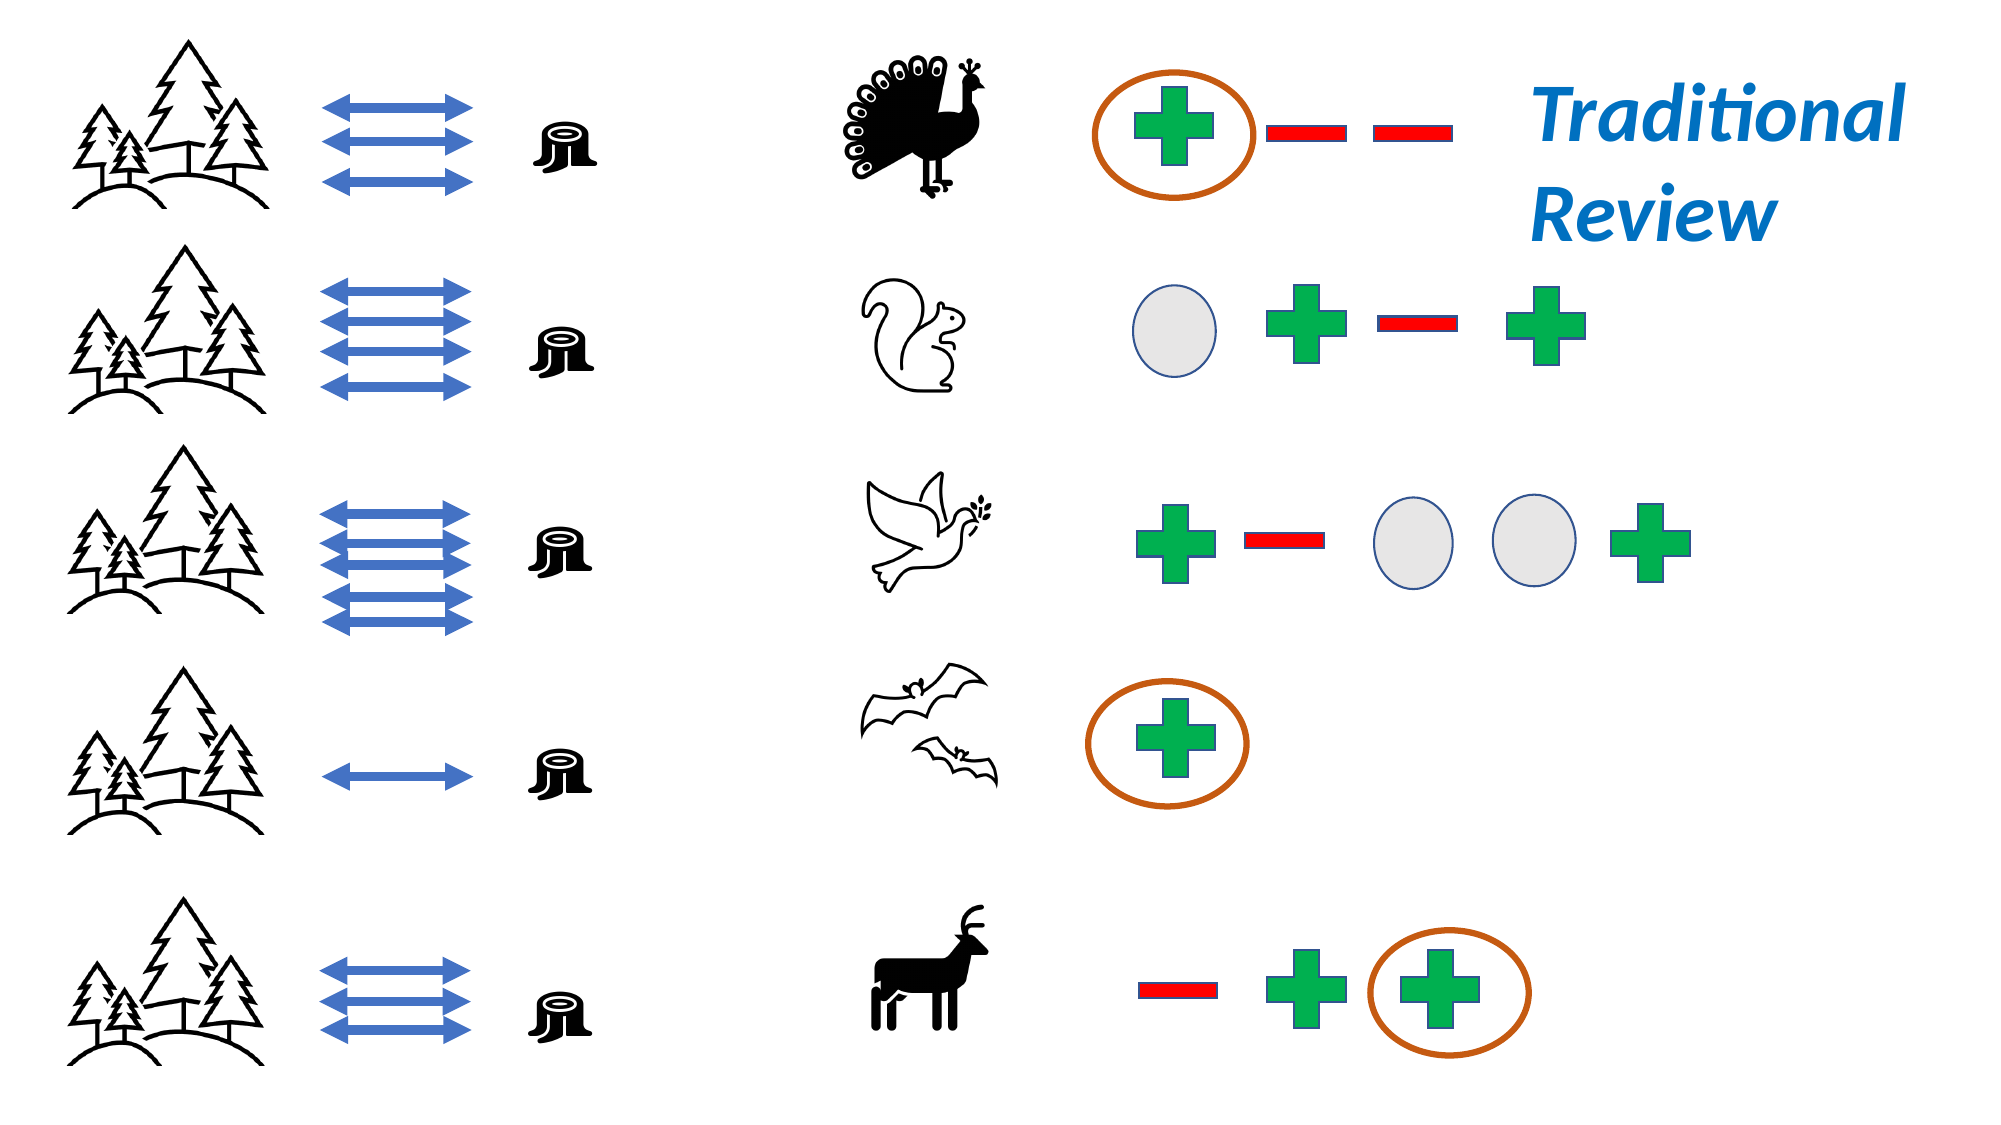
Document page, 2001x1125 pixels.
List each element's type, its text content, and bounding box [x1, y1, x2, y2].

picture [526, 317, 597, 388]
text_box [1373, 496, 1454, 591]
picture [525, 982, 595, 1052]
text_box [1131, 284, 1217, 378]
picture [525, 517, 595, 587]
picture [838, 260, 989, 411]
text_box [1093, 71, 1255, 199]
picture [59, 646, 272, 859]
picture [853, 892, 1004, 1043]
picture [853, 650, 1004, 801]
picture [530, 112, 600, 182]
text_box Traditional Review [1515, 51, 1955, 266]
text_box [1377, 315, 1458, 332]
text_box [1087, 680, 1248, 808]
text_box [1610, 503, 1691, 583]
text_box [1266, 125, 1347, 142]
text_box [1506, 286, 1586, 366]
text_box [1369, 929, 1530, 1057]
picture [853, 456, 1004, 607]
picture [525, 739, 595, 809]
text_box [1266, 284, 1347, 364]
picture [59, 876, 272, 1090]
picture [838, 51, 989, 202]
text_box [1244, 532, 1325, 549]
text_box [1138, 982, 1218, 999]
text_box [1373, 125, 1453, 142]
picture [59, 19, 277, 638]
text_box [1136, 504, 1216, 584]
text_box [1266, 949, 1347, 1029]
text_box [1491, 493, 1577, 588]
